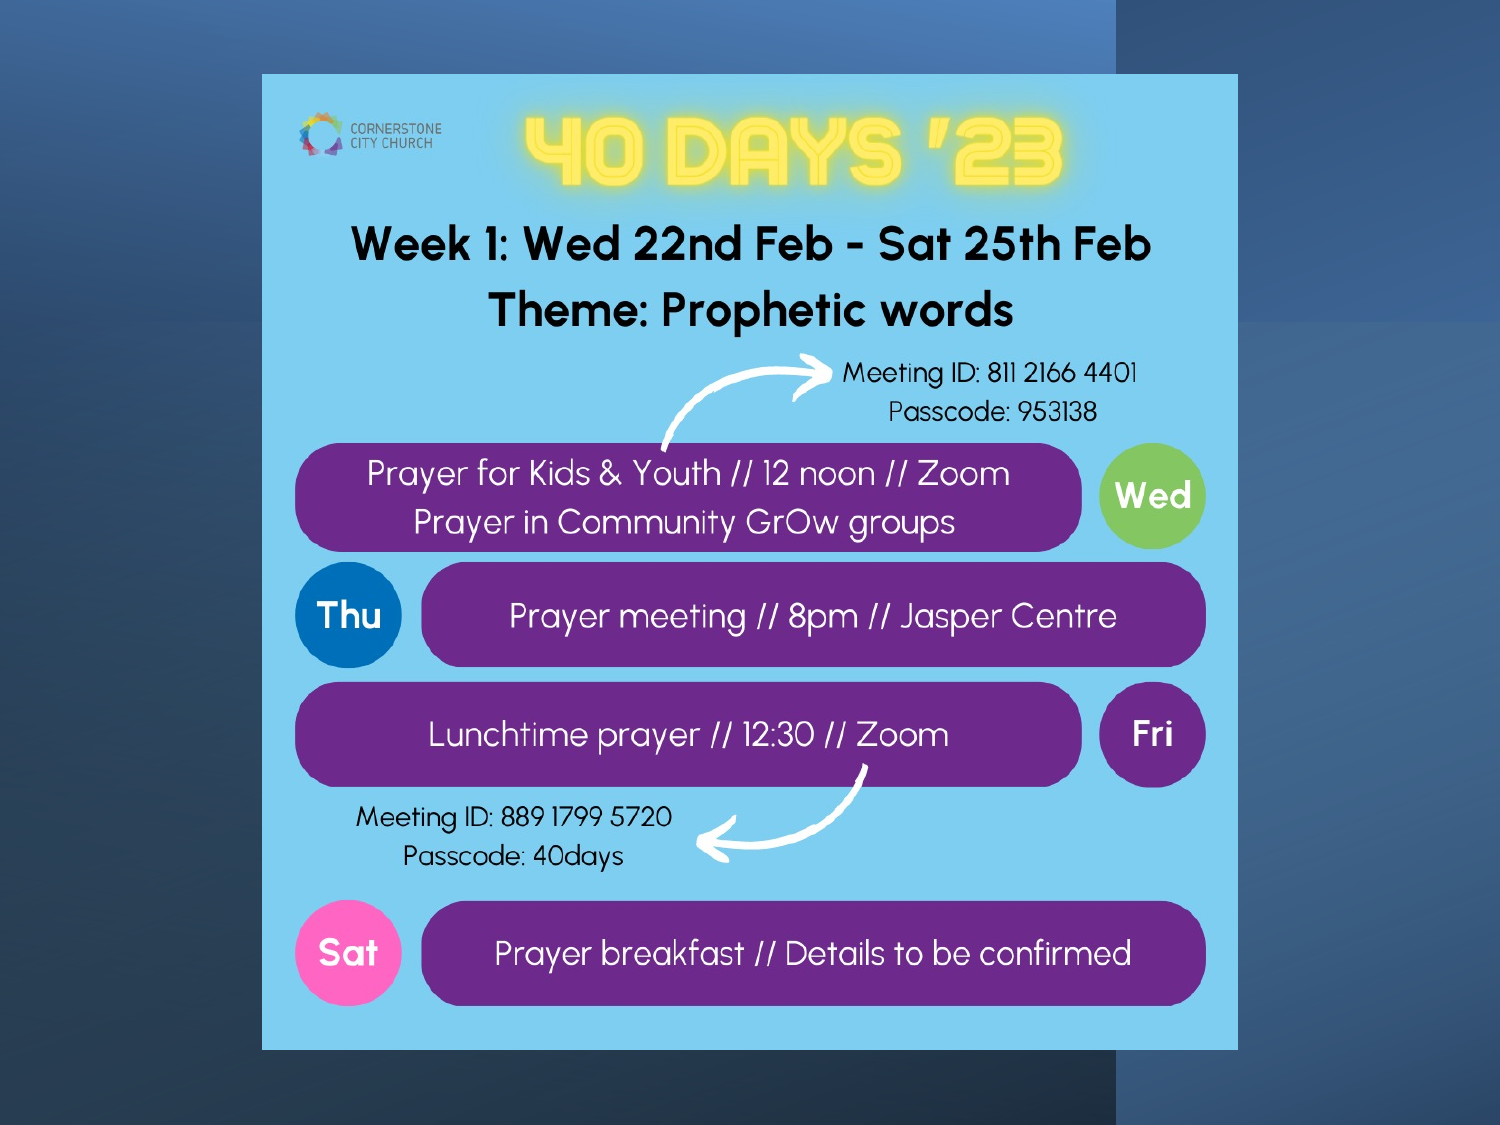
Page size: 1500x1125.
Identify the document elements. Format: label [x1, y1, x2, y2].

text_box [0, 0, 1118, 320]
list [262, 74, 1238, 1051]
text_box [1118, 0, 1500, 320]
text_box [0, 320, 1500, 1125]
